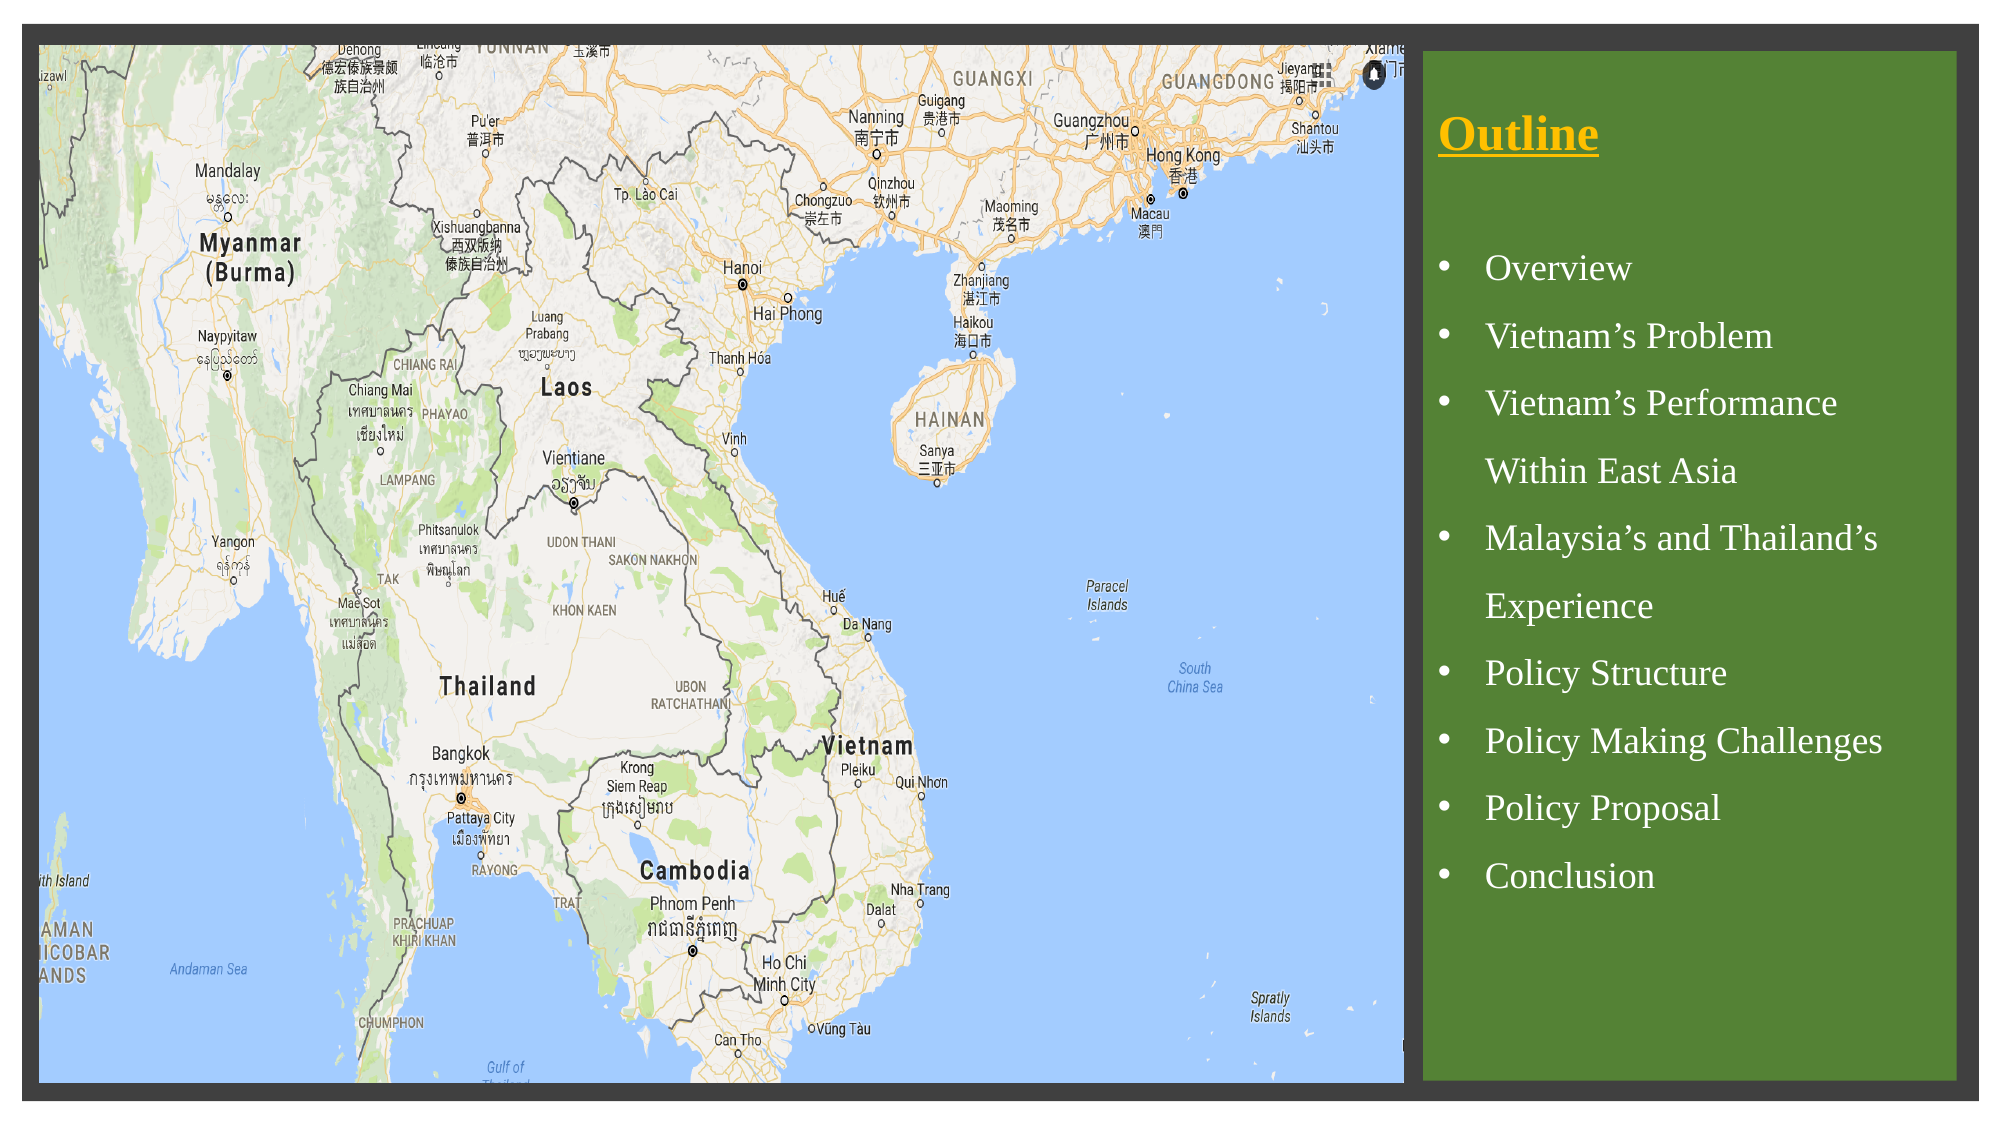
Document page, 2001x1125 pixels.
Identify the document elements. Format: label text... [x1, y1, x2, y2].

text_box Outline Overview Vietnam’s Problem Vietnam’s Performance Within East Asia Malaysia’s and Thailand’s Experience Policy Structure Policy Making Challenges Policy Proposal Conclusion [1422, 50, 1958, 1082]
picture [39, 45, 1404, 1083]
text_box [21, 23, 1980, 1102]
